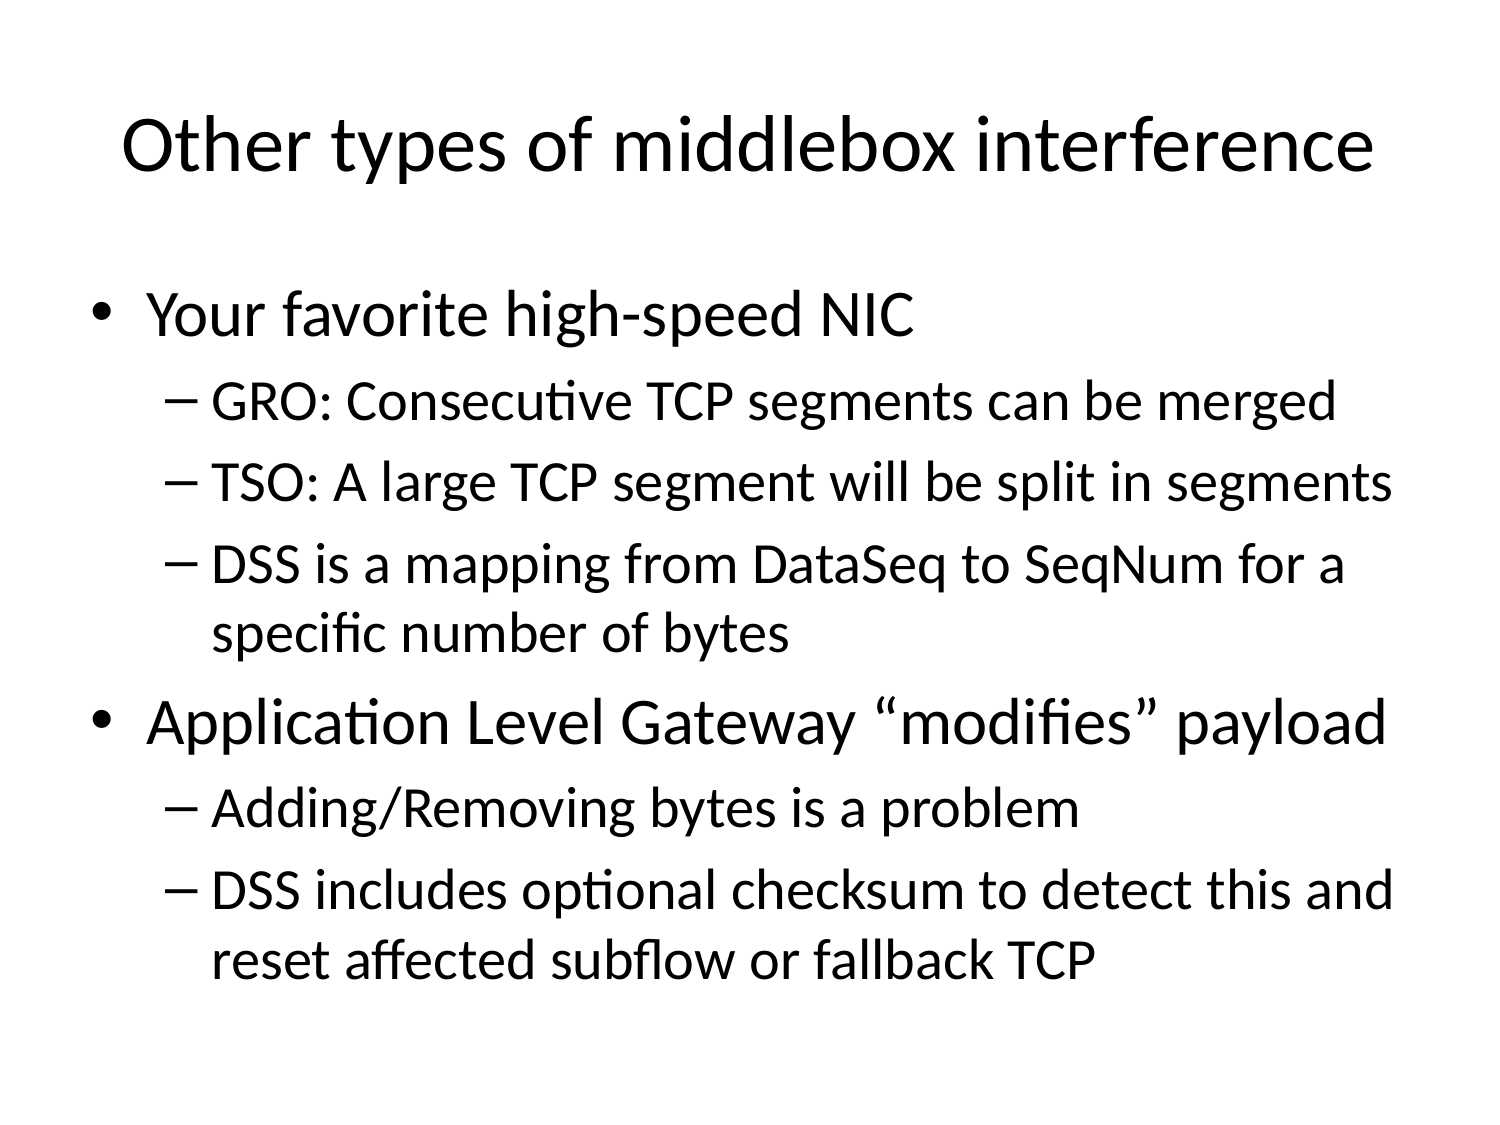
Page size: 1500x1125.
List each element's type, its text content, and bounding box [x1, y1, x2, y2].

title Other types of middlebox interference [75, 45, 1425, 233]
list Your favorite high-speed NIC GRO: Consecutive TCP segments can be merged TSO: A large TCP segment will be split in segments DSS is a mapping from DataSeq to SeqNum for a specific number of bytes Application Level Gateway “modifies” payload Adding/Removing bytes is a problem DSS includes optional checksum to detect this and reset affected subflow or fallback TCP [75, 262, 1425, 1005]
